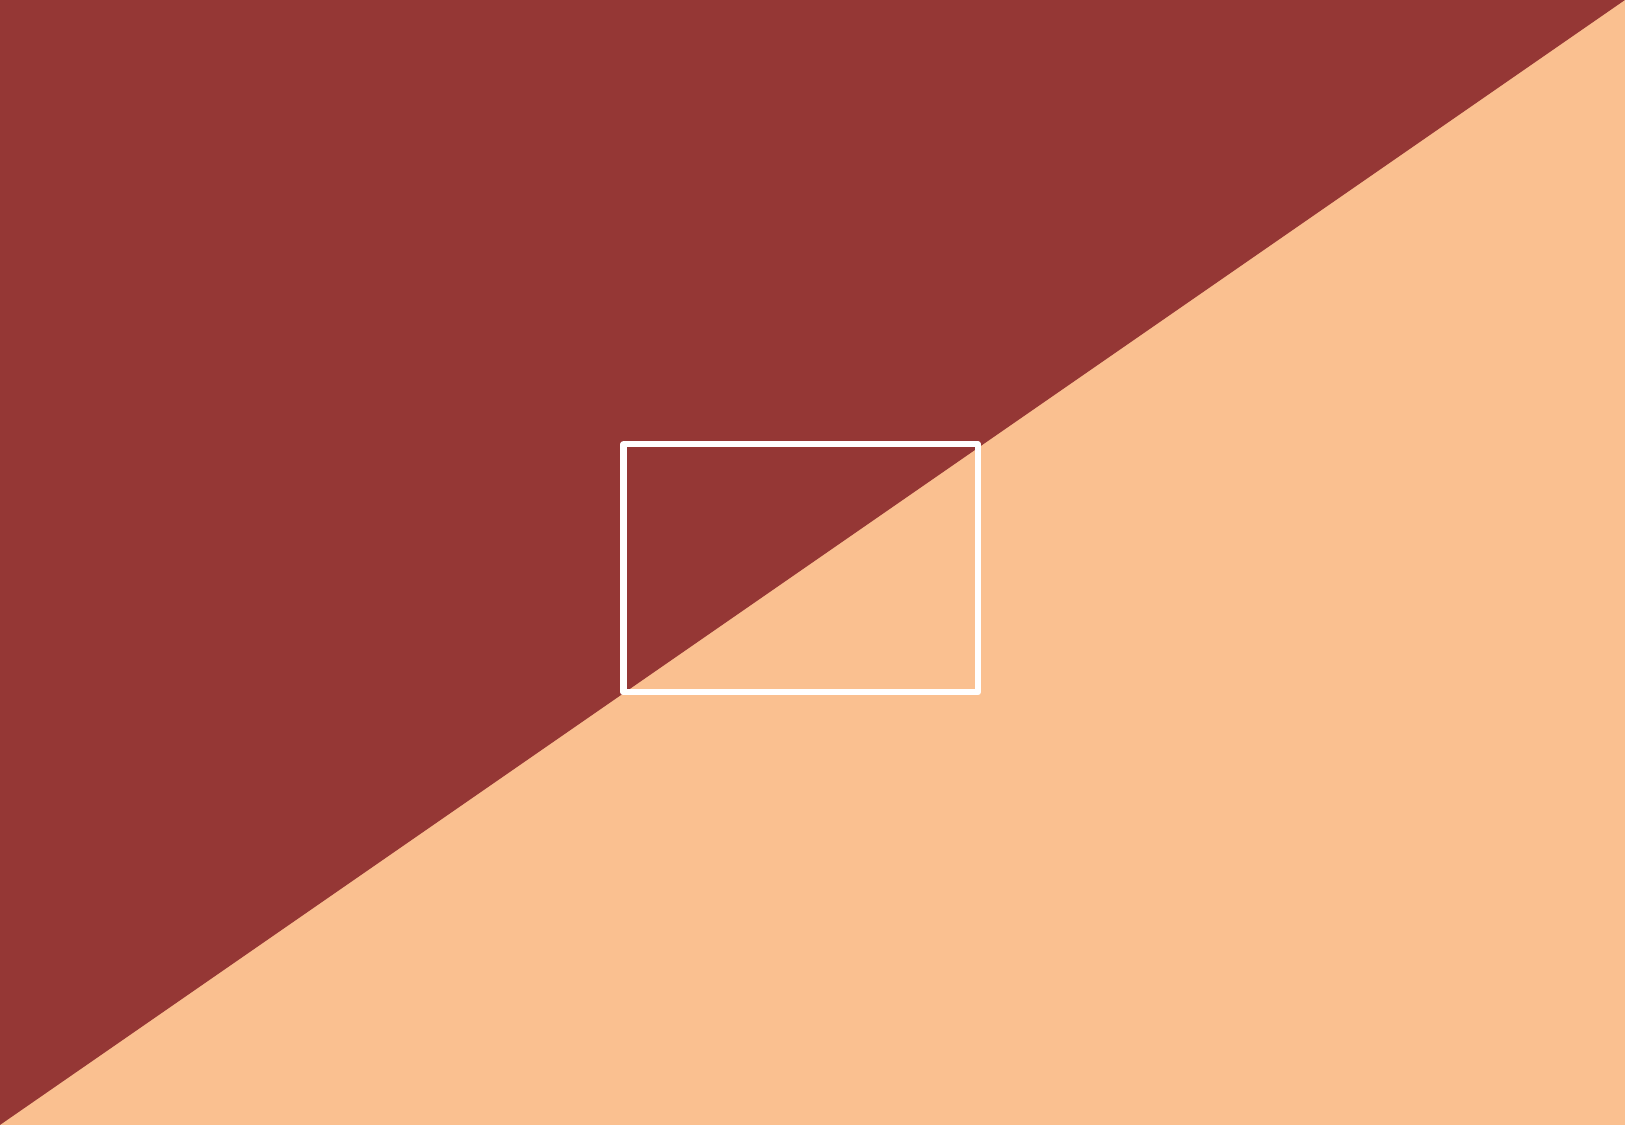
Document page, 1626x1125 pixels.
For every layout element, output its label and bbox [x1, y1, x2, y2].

text_box [0, 0, 1625, 1125]
text_box [621, 442, 980, 694]
